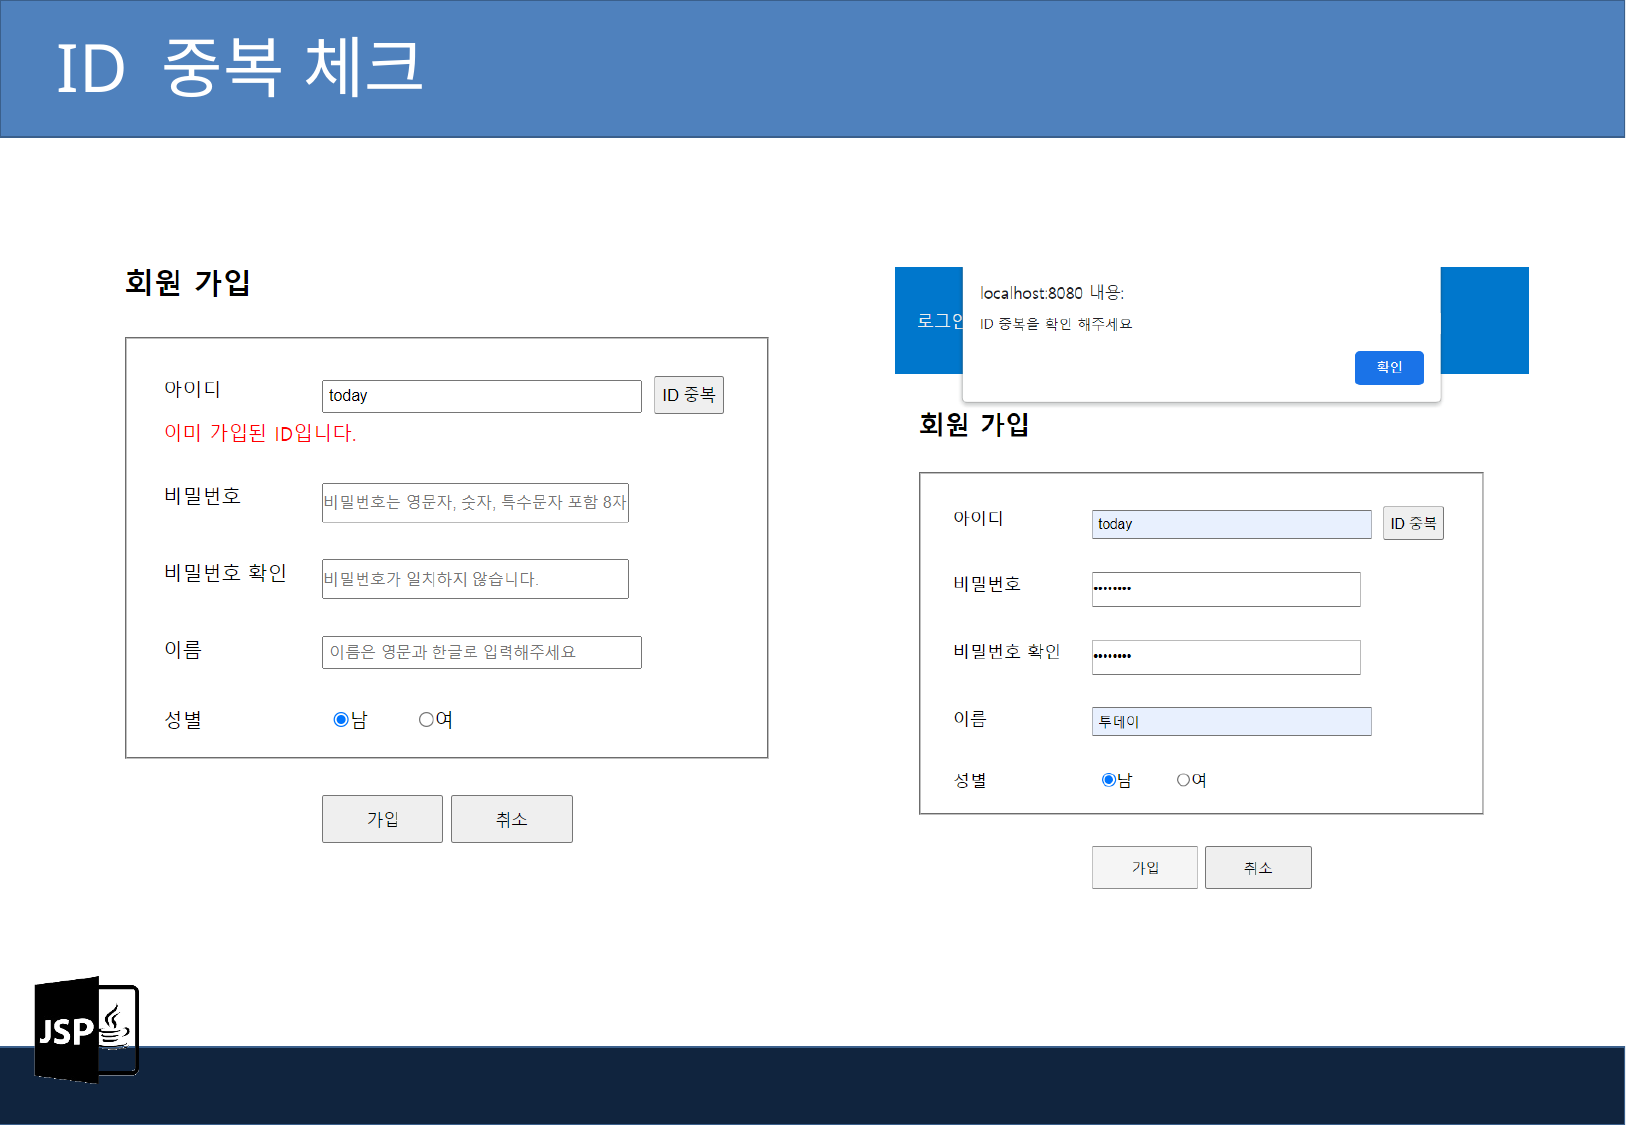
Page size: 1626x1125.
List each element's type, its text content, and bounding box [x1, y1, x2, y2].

picture [894, 266, 1529, 909]
text_box [0, 0, 834, 138]
text_box ID 중복 체크 [24, 0, 859, 136]
picture [103, 243, 801, 874]
picture [32, 976, 141, 1084]
